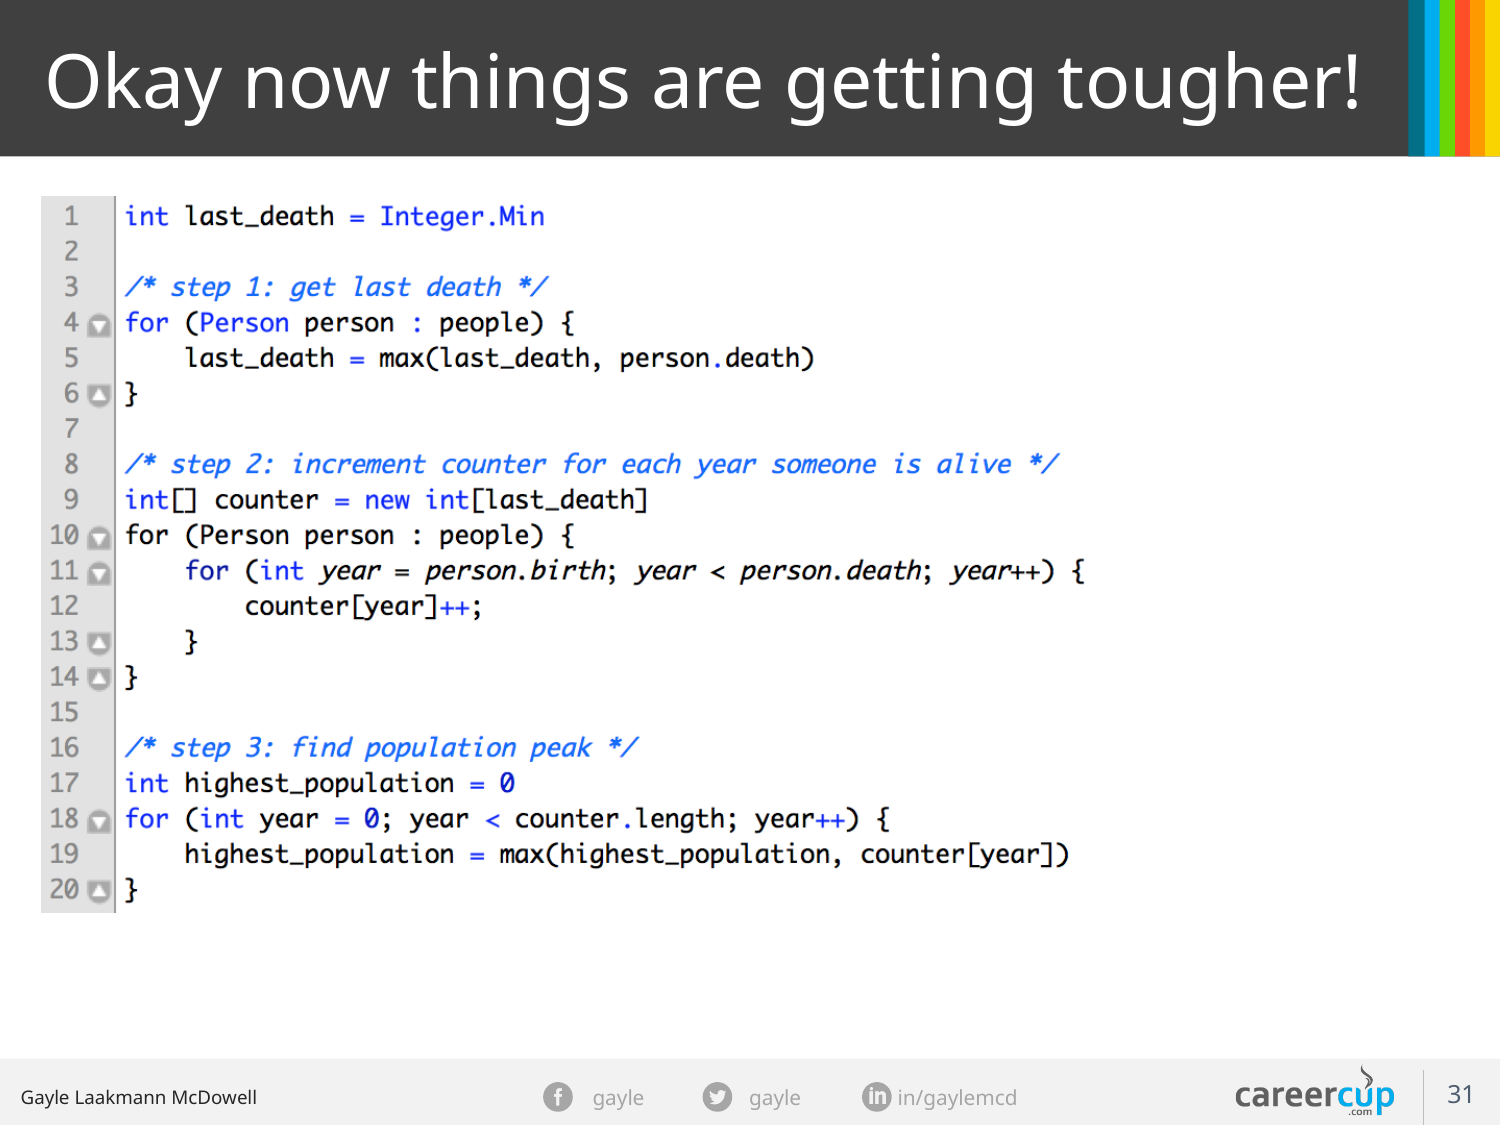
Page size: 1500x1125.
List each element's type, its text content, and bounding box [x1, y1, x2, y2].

picture [1234, 1062, 1396, 1117]
list Okay now things are getting tougher! [29, 30, 1388, 126]
picture [40, 195, 1115, 914]
